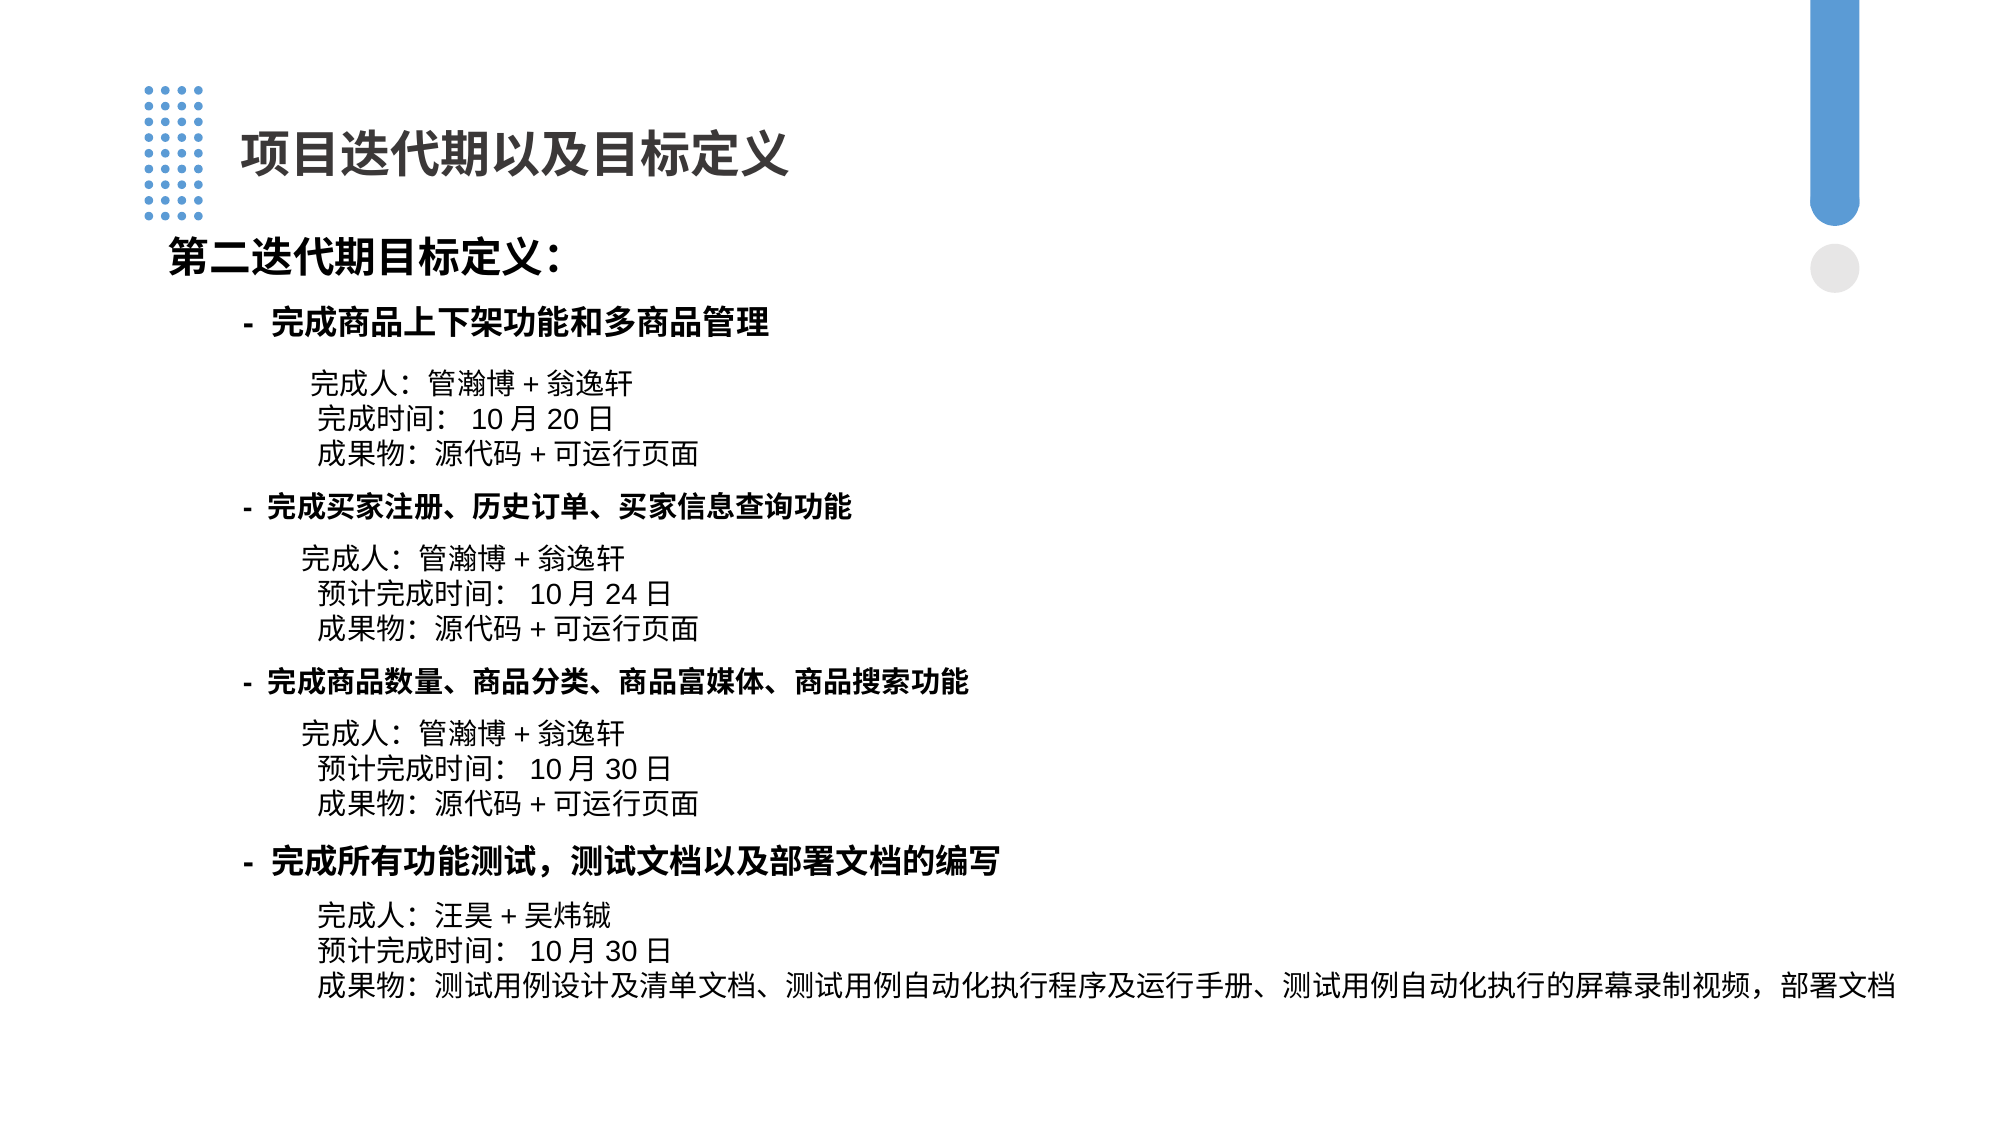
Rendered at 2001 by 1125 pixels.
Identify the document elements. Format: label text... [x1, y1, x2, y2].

text_box 第二迭代期目标定义： - 完成商品上下架功能和多商品管理 完成人：管瀚博+翁逸轩 完成时间：10月20日 成果物：源代码+可运行页面 - 完成买家注册、历史订单、买家信息查询功能 完成人：管瀚博+翁逸轩 预计完成时间：10月24日 成果物：源代码+可运行页面 - 完成商品数量、商品分类、商品富媒体、商品搜索功能 完成人：管瀚博+翁逸轩 预计完成时间：10月30日 成果物：源代码+可运行页面 - 完成所有功能测试，测试文档以及部署文档的编写 完成人：汪昊+吴炜铖 预计完成时间：10月30日 成果物：测试用例设计及清单文档、测试用例自动化执行程序及运行手册、测试用例自动化执行的屏幕录制视频，部署文档 [153, 198, 1932, 1010]
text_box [1810, 0, 1860, 293]
text_box 项目迭代期以及目标定义 [225, 115, 858, 191]
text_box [106, 124, 241, 183]
